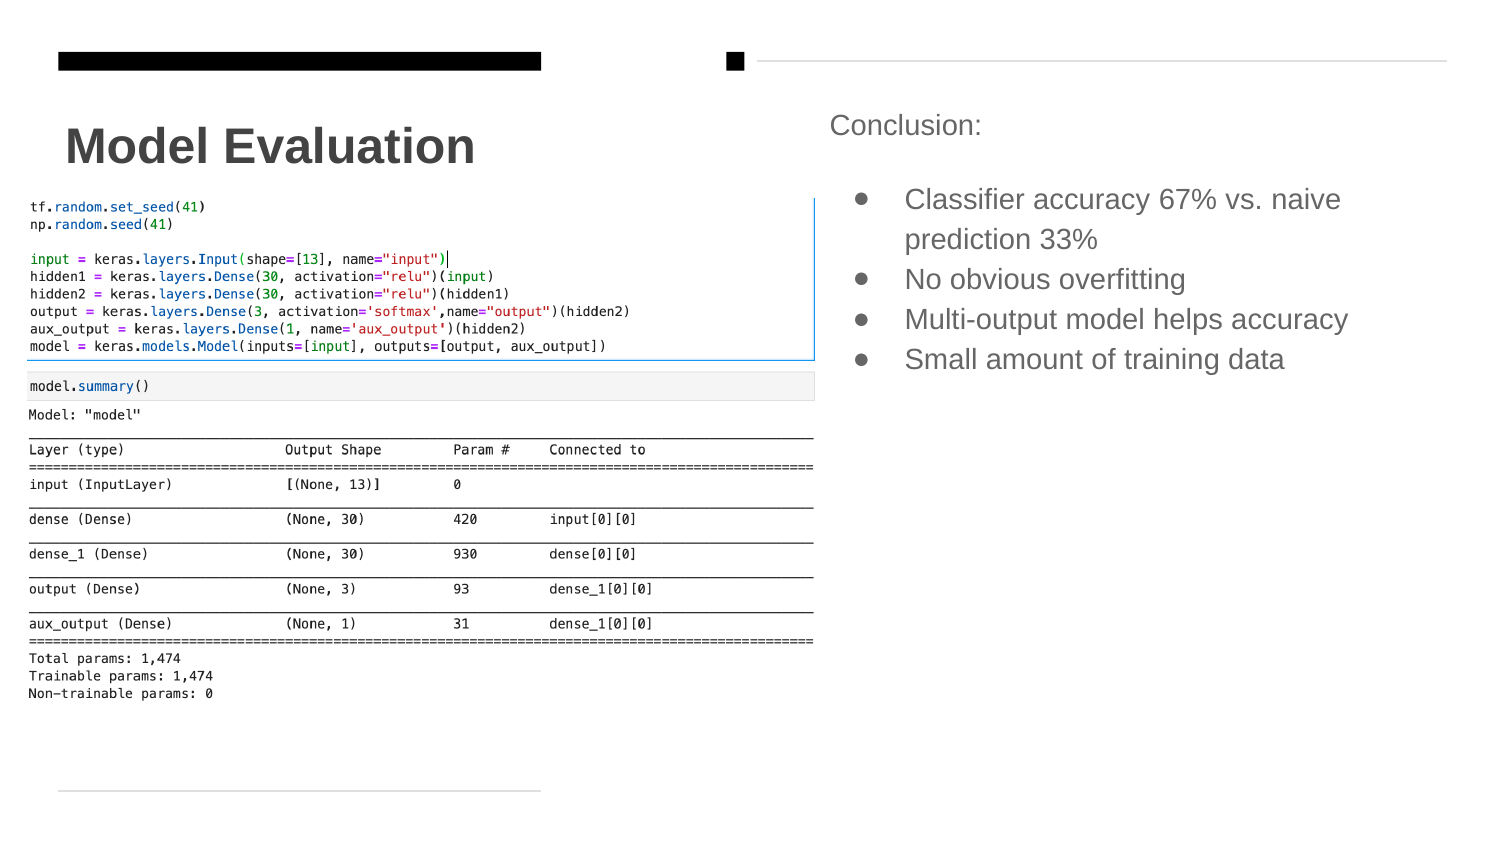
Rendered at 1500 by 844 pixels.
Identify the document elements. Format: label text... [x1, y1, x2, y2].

list Conclusion: Classifier accuracy 67% vs. naive prediction 33% No obvious overfitting Multi-output model helps accuracy Small amount of training data [814, 86, 1447, 746]
picture [26, 198, 815, 709]
title Model Evaluation [50, 98, 566, 196]
